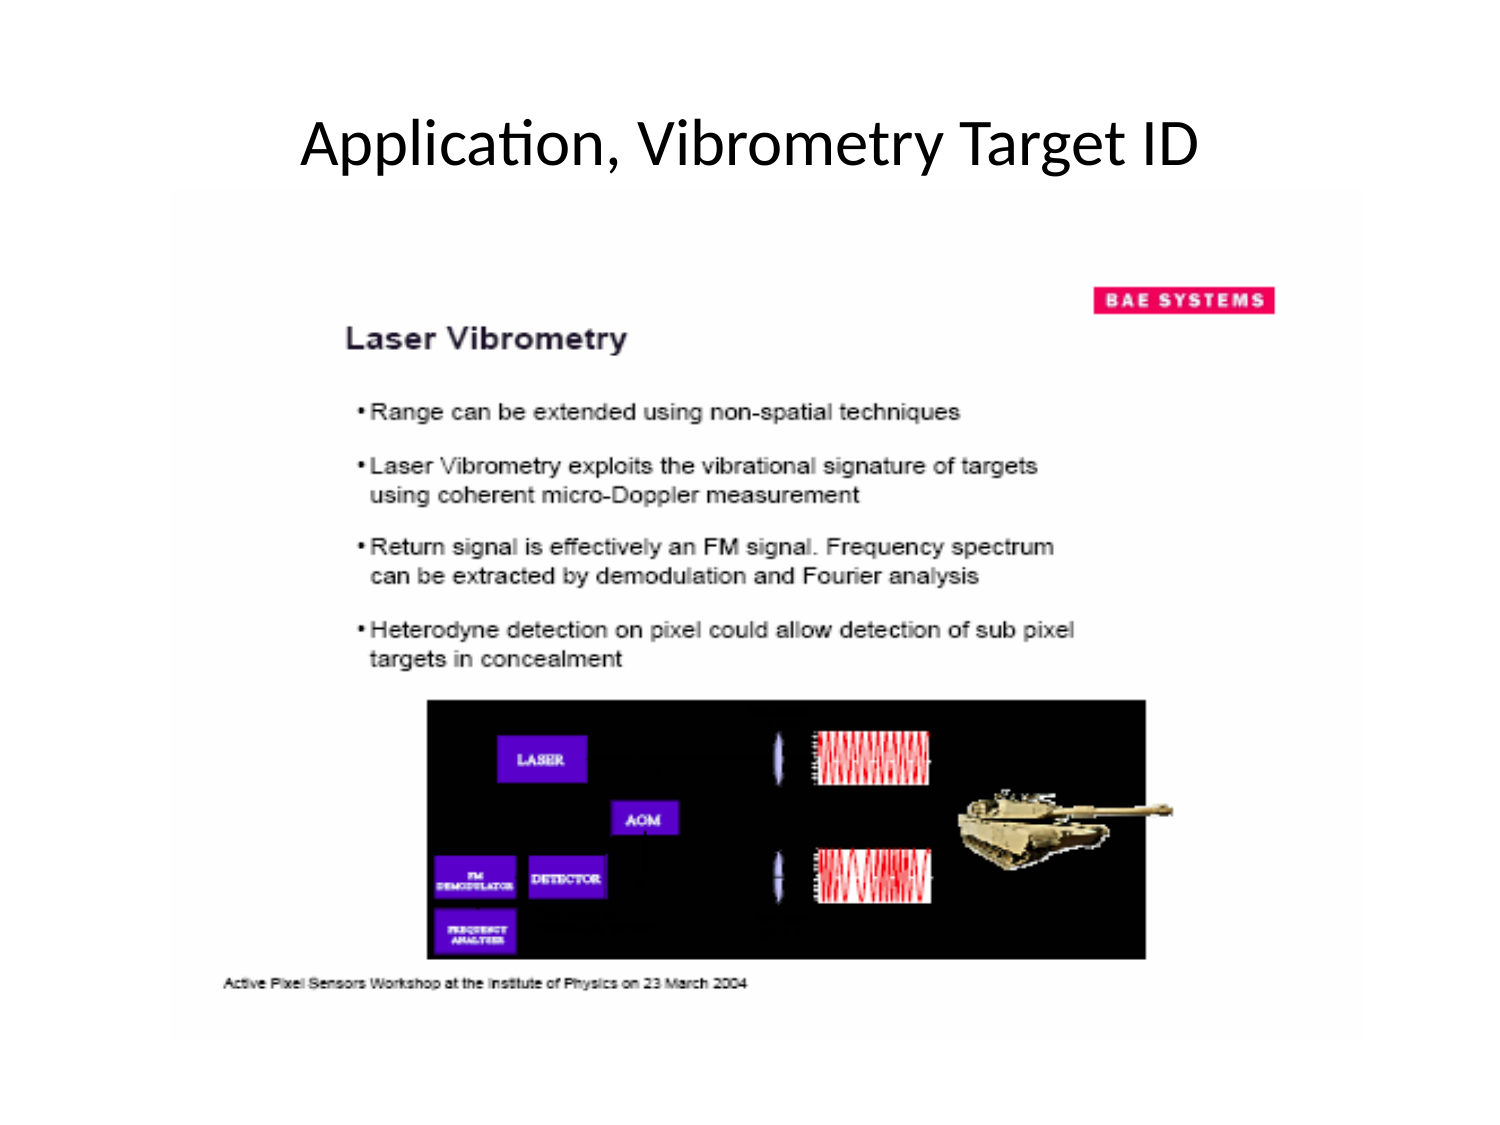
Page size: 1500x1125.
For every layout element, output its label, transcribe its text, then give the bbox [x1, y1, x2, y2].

title Application, Vibrometry Target ID [75, 45, 1425, 233]
picture [170, 189, 1366, 1041]
